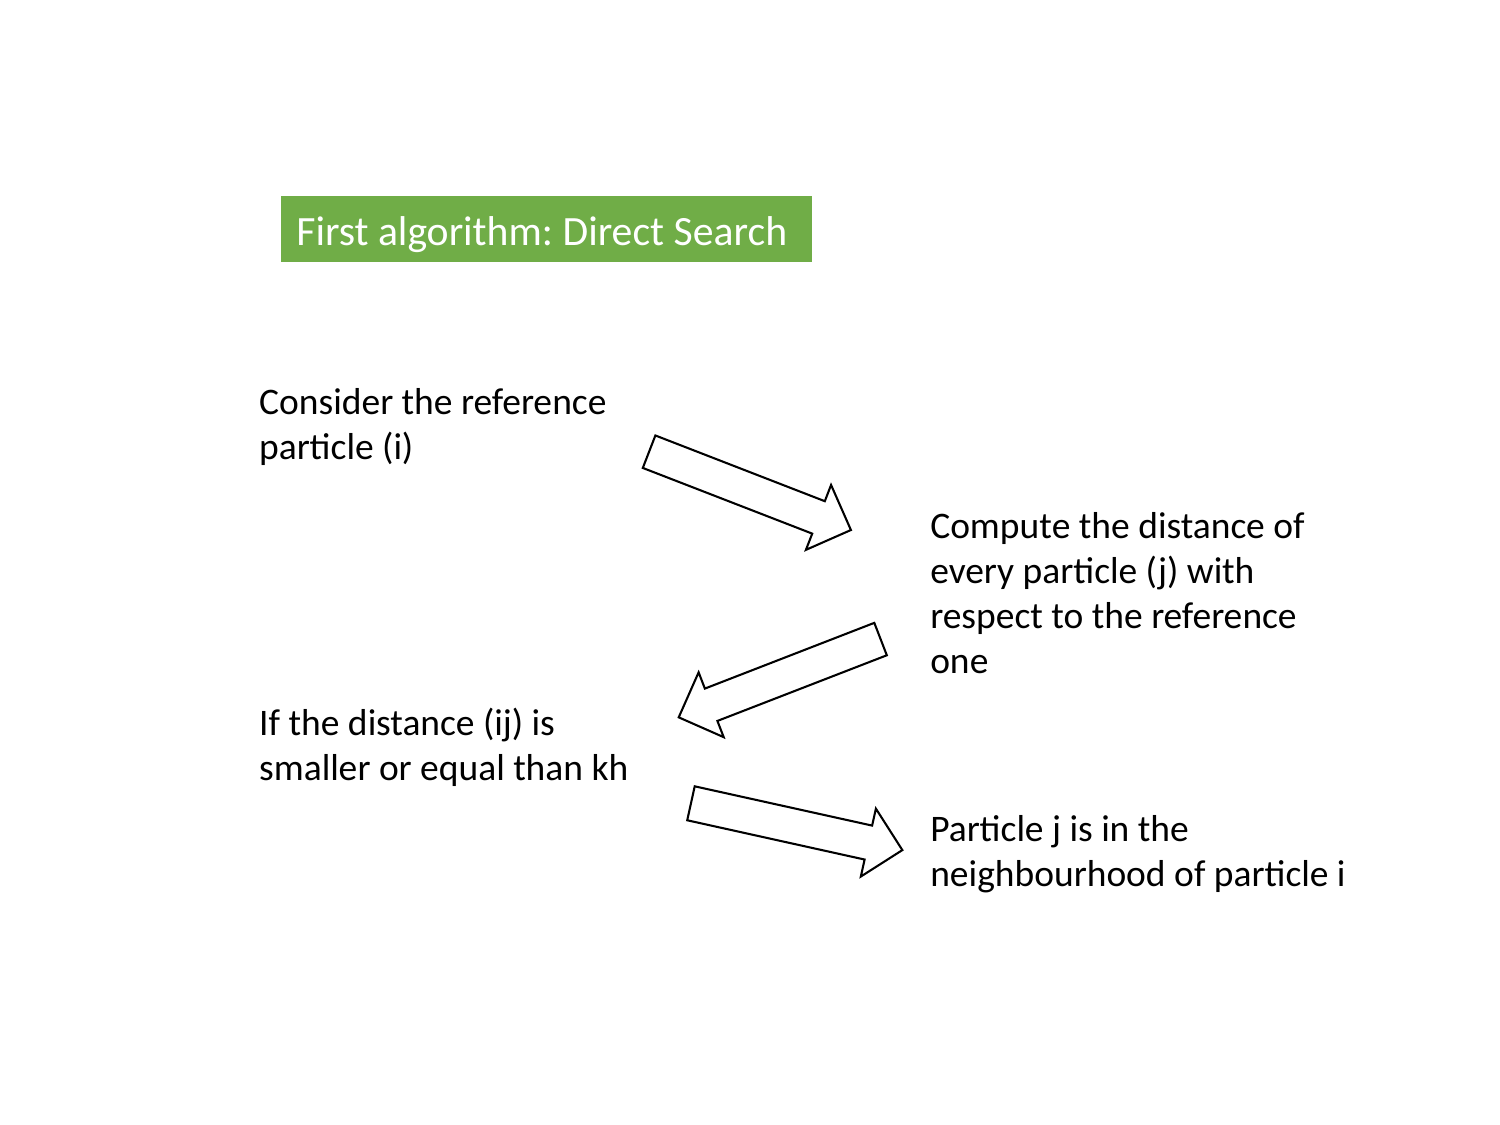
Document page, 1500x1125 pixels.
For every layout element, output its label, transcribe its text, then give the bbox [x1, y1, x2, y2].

text_box [641, 434, 853, 552]
text_box [685, 785, 904, 879]
text_box First algorithm: Direct Search [281, 196, 812, 262]
text_box If the distance (ij) is smaller or equal than kh [244, 690, 684, 796]
text_box Particle j is in the neighbourhood of particle i [915, 796, 1375, 902]
text_box Consider the reference particle (i) [244, 369, 684, 475]
text_box [677, 621, 889, 740]
text_box Compute the distance of every particle (j) with respect to the reference one [915, 493, 1355, 689]
